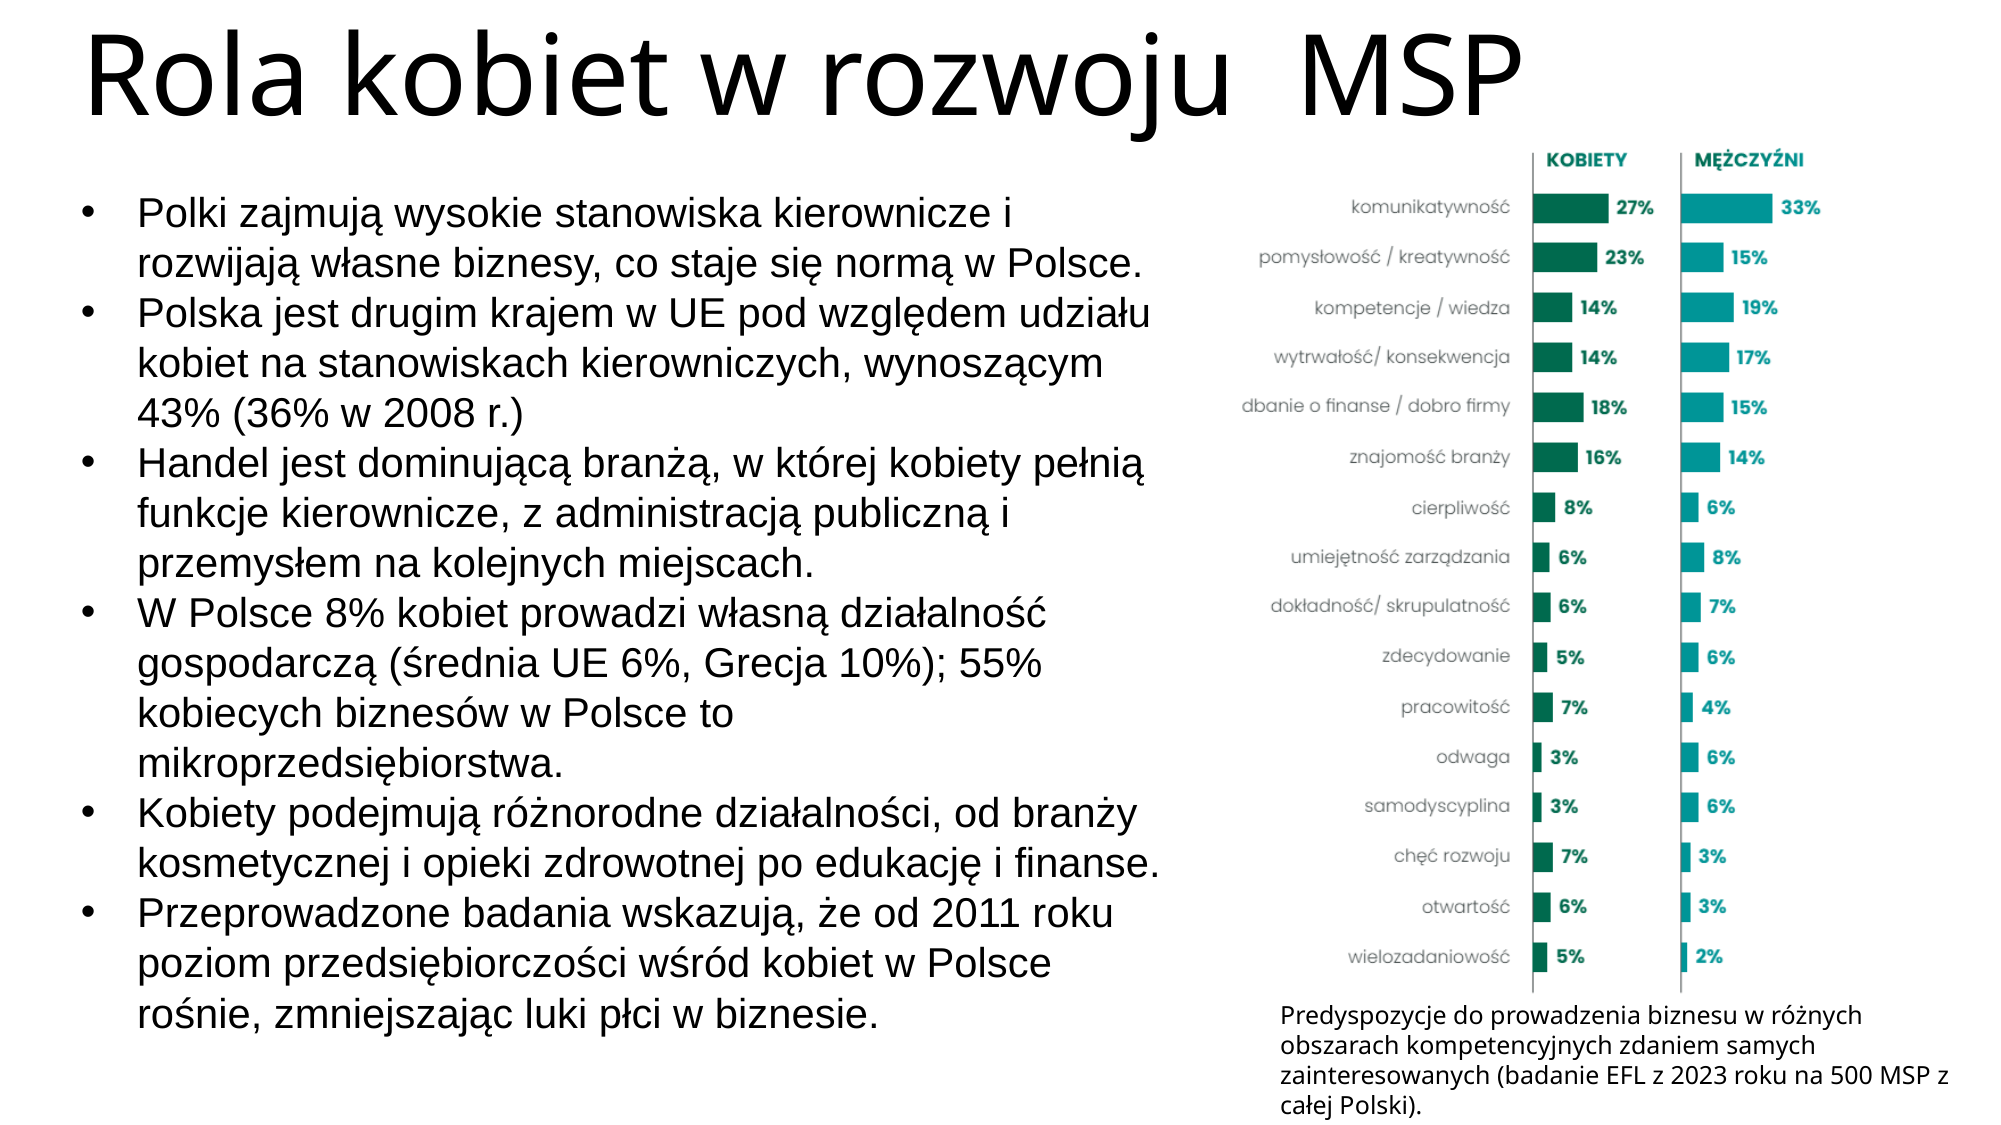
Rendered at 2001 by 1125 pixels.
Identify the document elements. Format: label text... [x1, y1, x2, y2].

title Rola kobiet w rozwoju MSP [0, 0, 1608, 148]
text_box Predyspozycje do prowadzenia biznesu w różnych obszarach kompetencyjnych zdaniem samych zainteresowanych (badanie EFL z 2023 roku na 500 MSP z całej Polski). [1265, 992, 1970, 1125]
subtitle Polki zajmują wysokie stanowiska kierownicze i rozwijają własne biznesy, co staje się normą w Polsce. Polska jest drugim krajem w UE pod względem udziału kobiet na stanowiskach kierowniczych, wynoszącym 43% (36% w 2008 r.) Handel jest dominującą branżą, w której kobiety pełnią funkcje kierownicze, z administracją publiczną i przemysłem na kolejnych miejscach. W Polsce 8% kobiet prowadzi własną działalność gospodarczą (średnia UE 6%, Grecja 10%); 55% kobiecych biznesów w Polsce to mikroprzedsiębiorstwa. Kobiety podejmują różnorodne działalności, od branży kosmetycznej i opieki zdrowotnej po edukację i finanse. Przeprowadzone badania wskazują, że od 2011 roku poziom przedsiębiorczości wśród kobiet w Polsce rośnie, zmniejszając luki płci w biznesie. [66, 178, 1184, 1046]
picture [1239, 128, 1827, 997]
